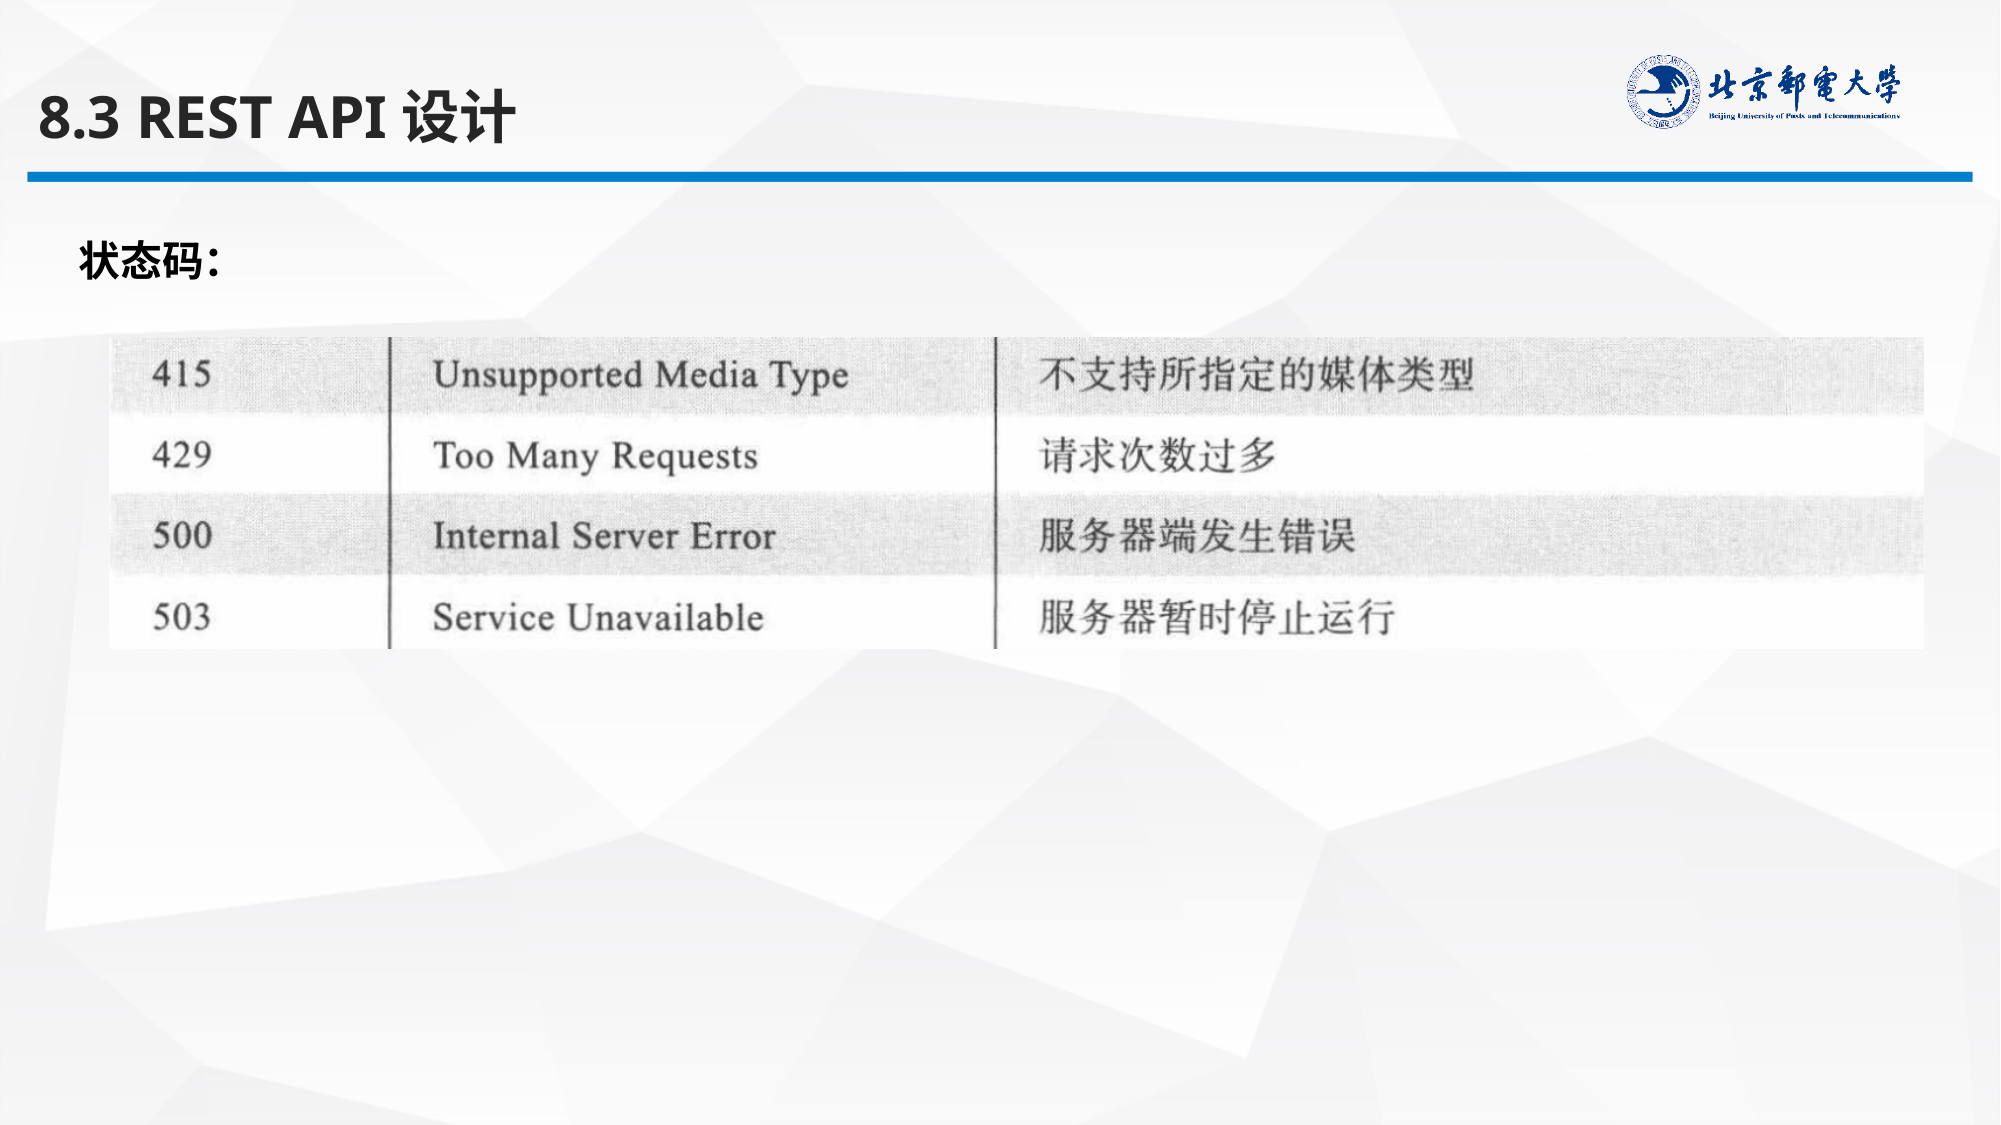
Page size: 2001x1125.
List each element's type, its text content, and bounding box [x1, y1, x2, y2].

text_box 8.3 REST API设计 [23, 73, 1083, 158]
text_box 状态码： [63, 202, 1924, 380]
text_box [26, 171, 1973, 183]
picture [0, 0, 2000, 1125]
